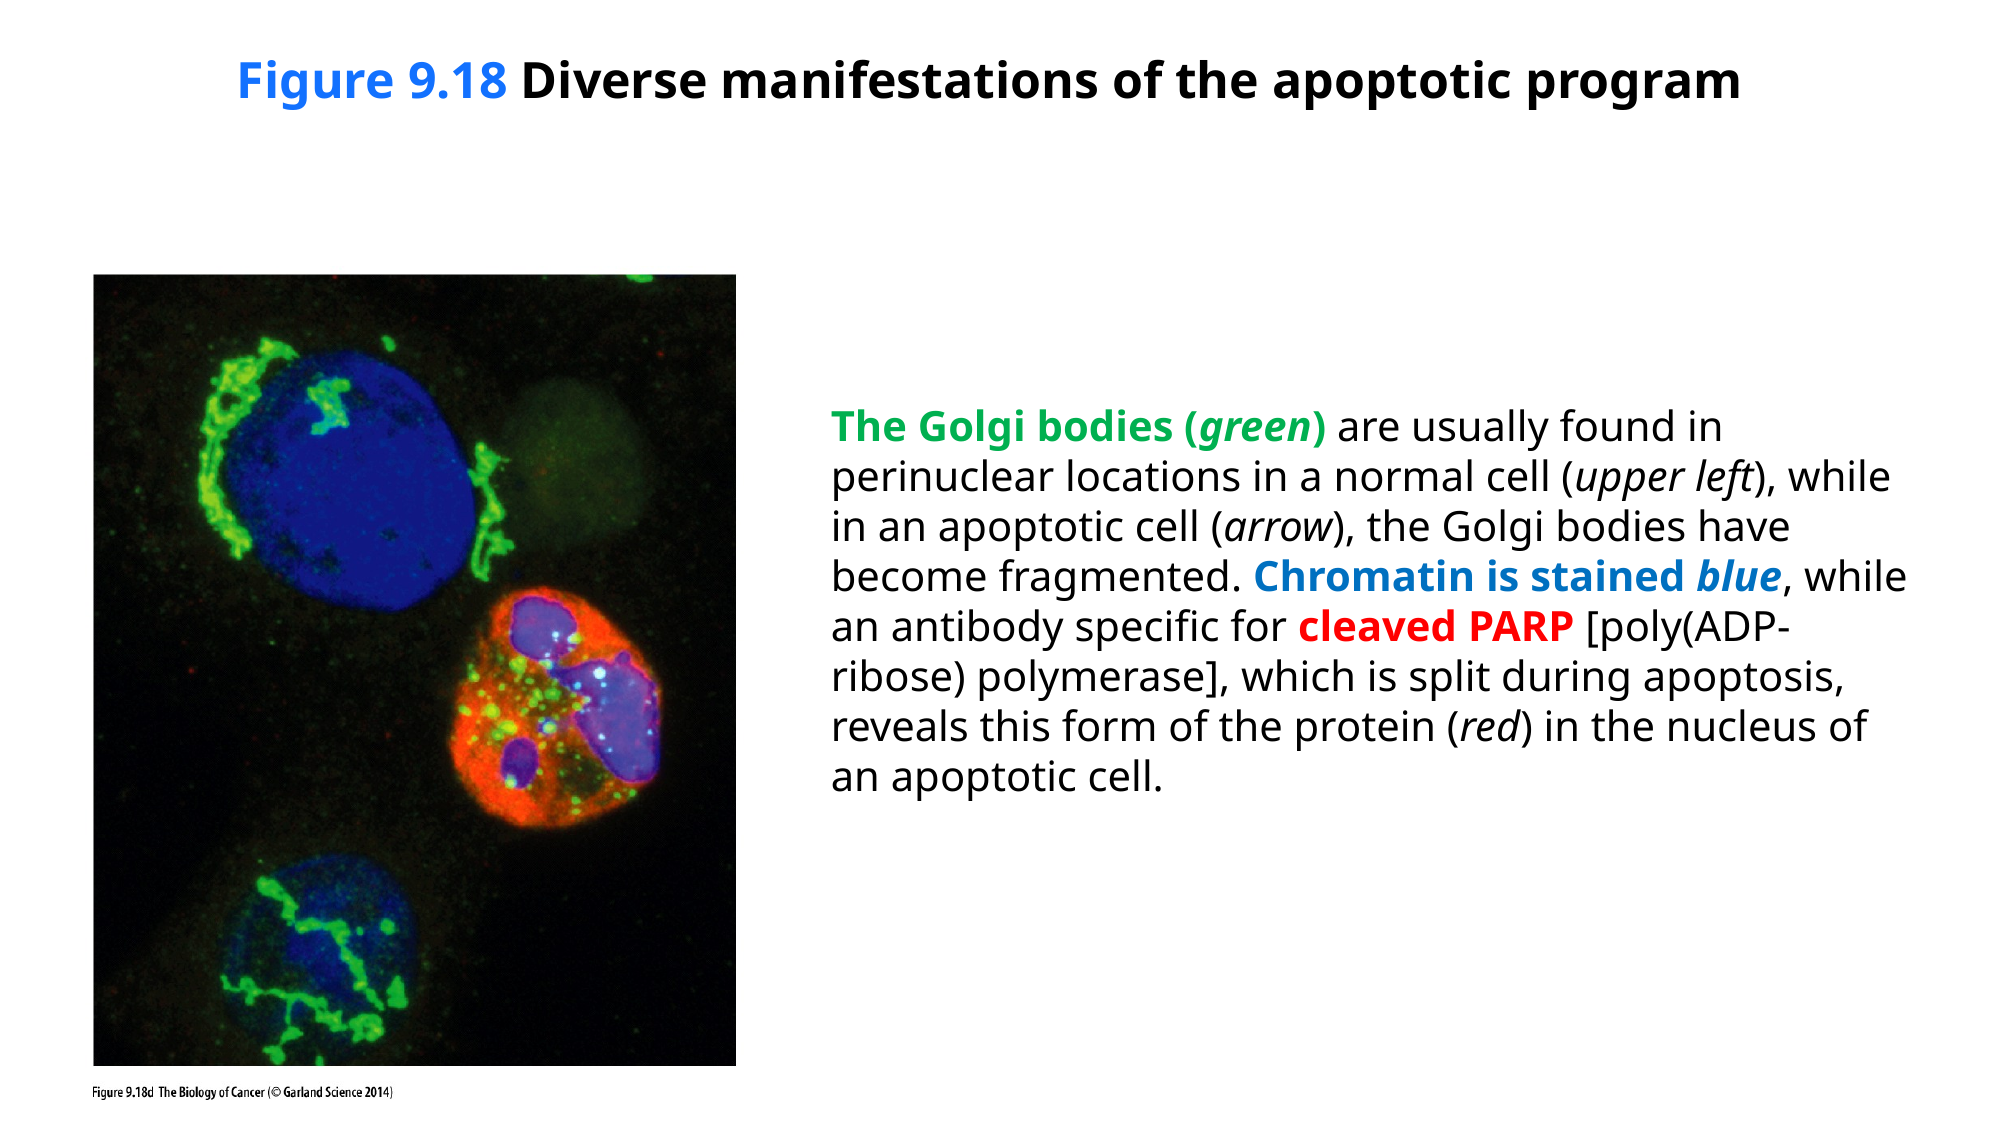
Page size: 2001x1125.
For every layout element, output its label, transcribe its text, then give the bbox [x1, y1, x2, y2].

picture [85, 266, 744, 1103]
text_box The Golgi bodies (green) are usually found in perinuclear locations in a normal cell (upper left), while in an apoptotic cell (arrow), the Golgi bodies have become fragmented. Chromatin is stained blue, while an antibody specific for cleaved PARP [poly(ADP-ribose) polymerase], which is split during apoptosis, reveals this form of the protein (red) in the nucleus of an apoptotic cell. [816, 392, 1928, 808]
text_box Figure 9.18 Diverse manifestations of the apoptotic program [221, 41, 1863, 117]
